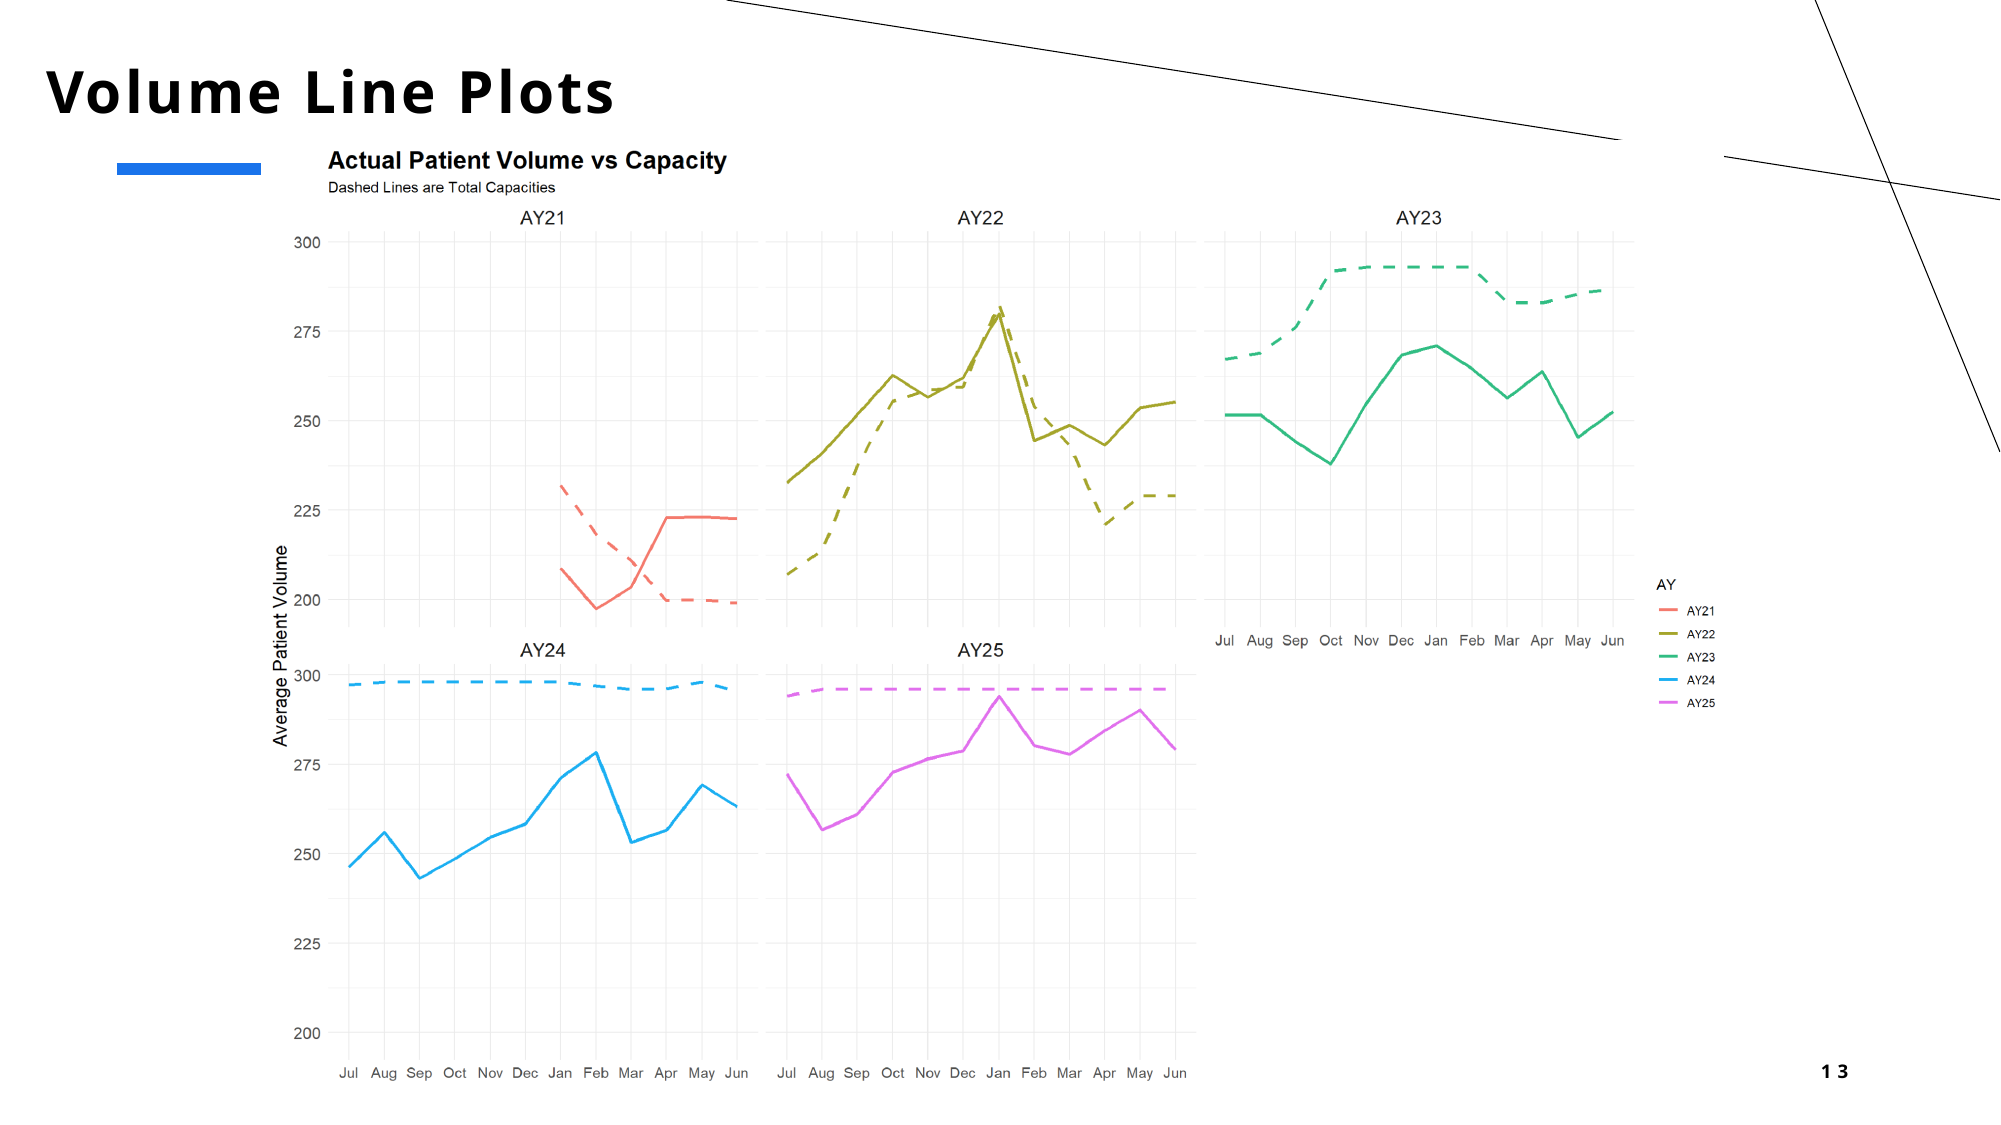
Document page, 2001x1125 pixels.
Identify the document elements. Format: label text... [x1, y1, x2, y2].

slide_number 13 [1701, 1042, 1864, 1103]
picture [261, 140, 1724, 1084]
title Volume Line Plots [31, 30, 1664, 133]
